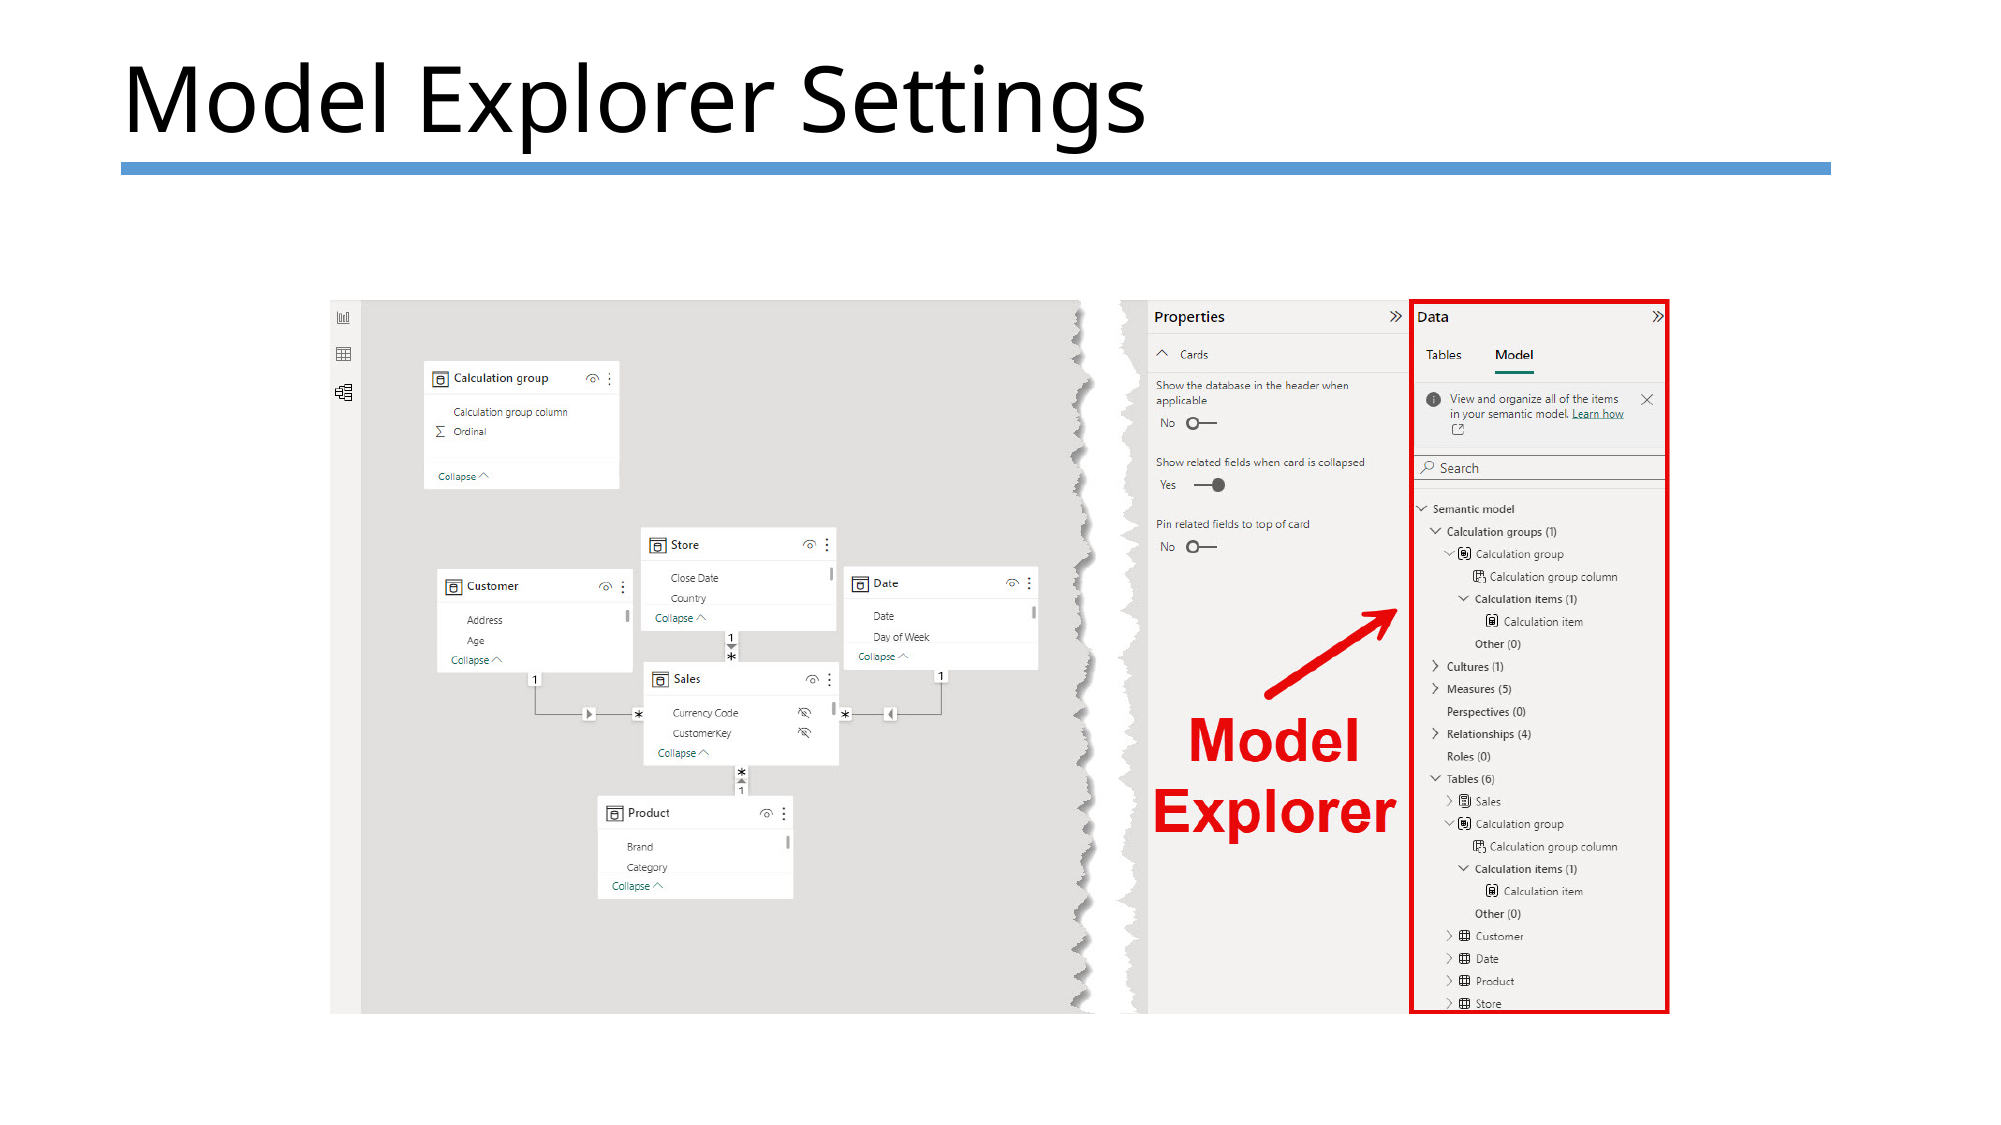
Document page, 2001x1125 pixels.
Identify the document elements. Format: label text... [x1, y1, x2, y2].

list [330, 299, 1670, 1014]
text_box Model Explorer Settings [106, 19, 1832, 187]
